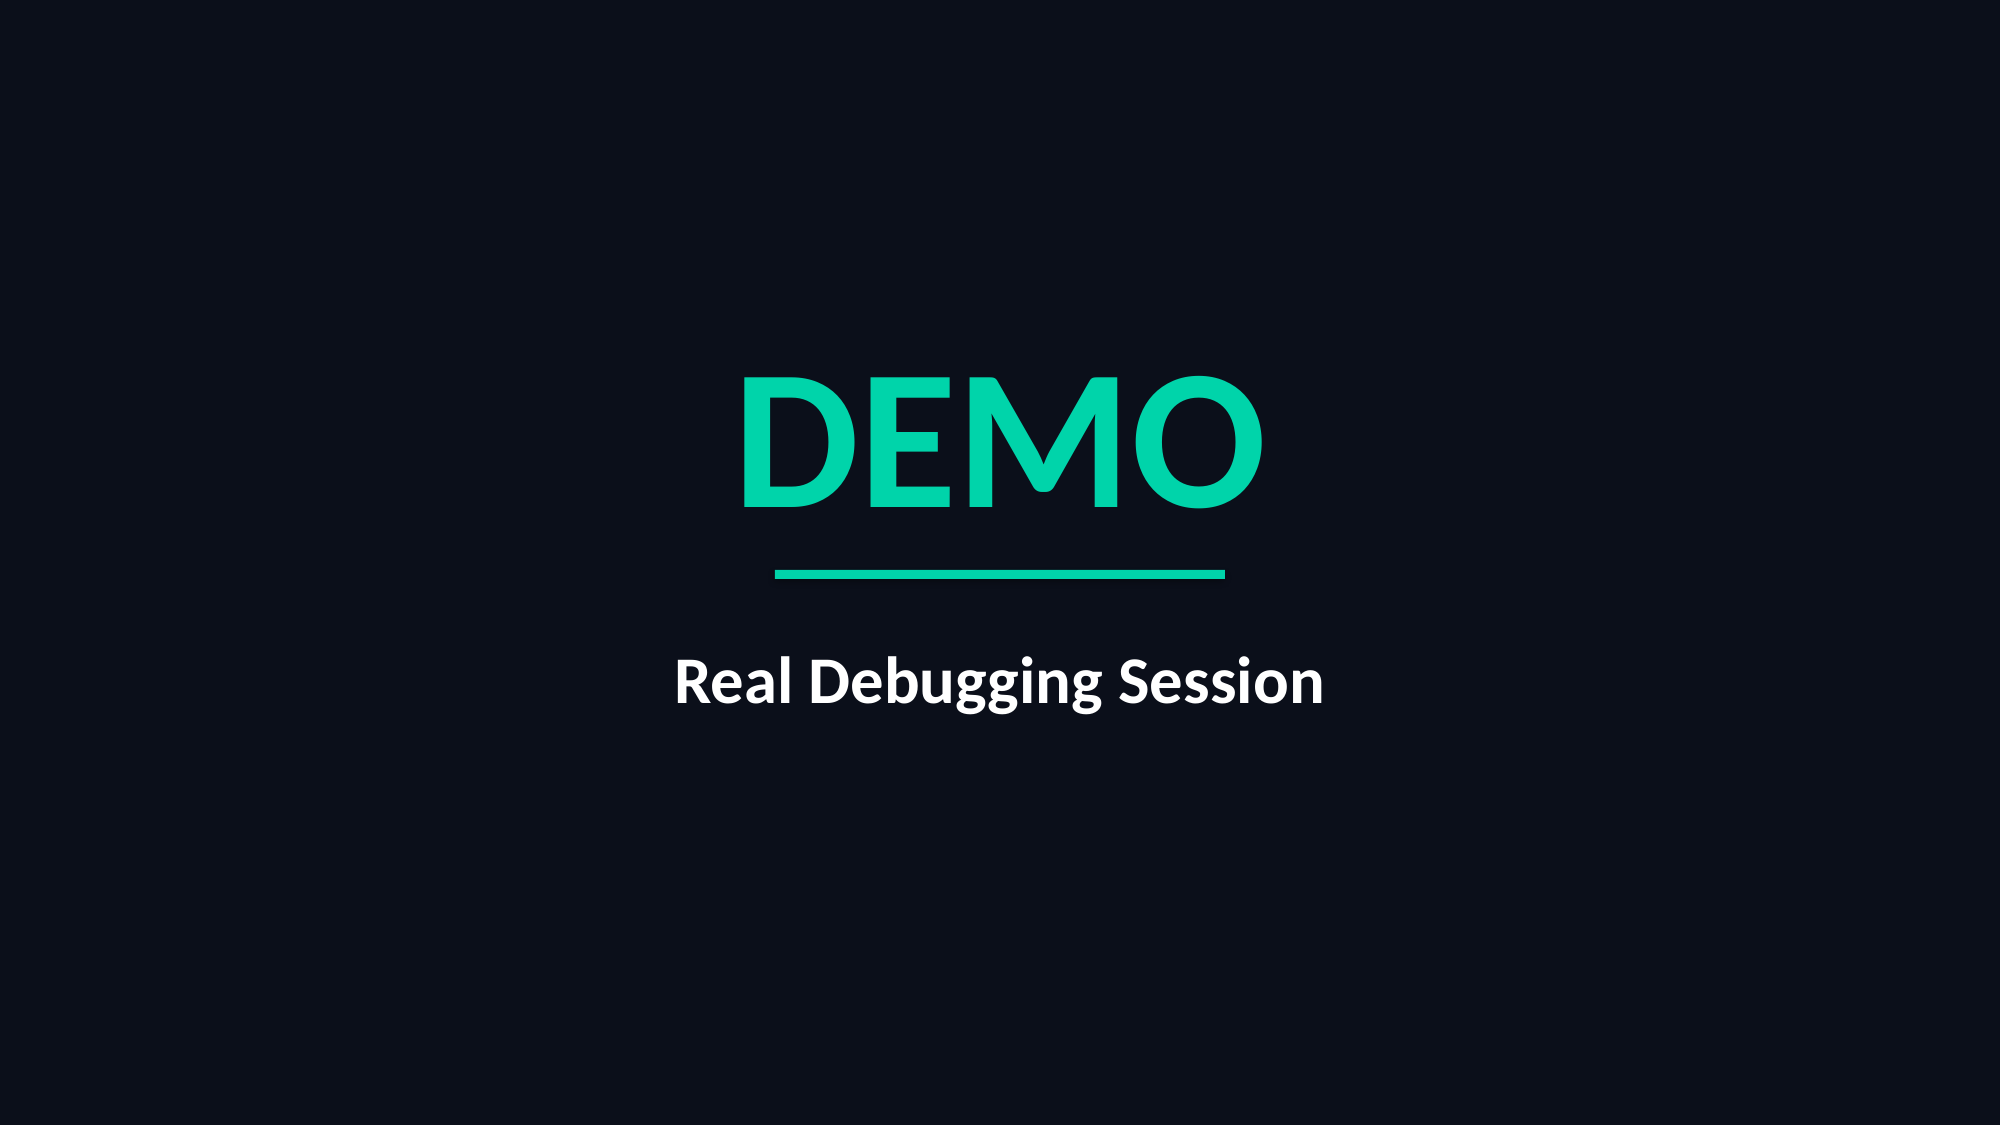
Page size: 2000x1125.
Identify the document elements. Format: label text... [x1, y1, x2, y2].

text_box DEMO [718, 299, 1282, 555]
text_box [774, 569, 1226, 580]
text_box Real Debugging Session [74, 629, 1925, 725]
